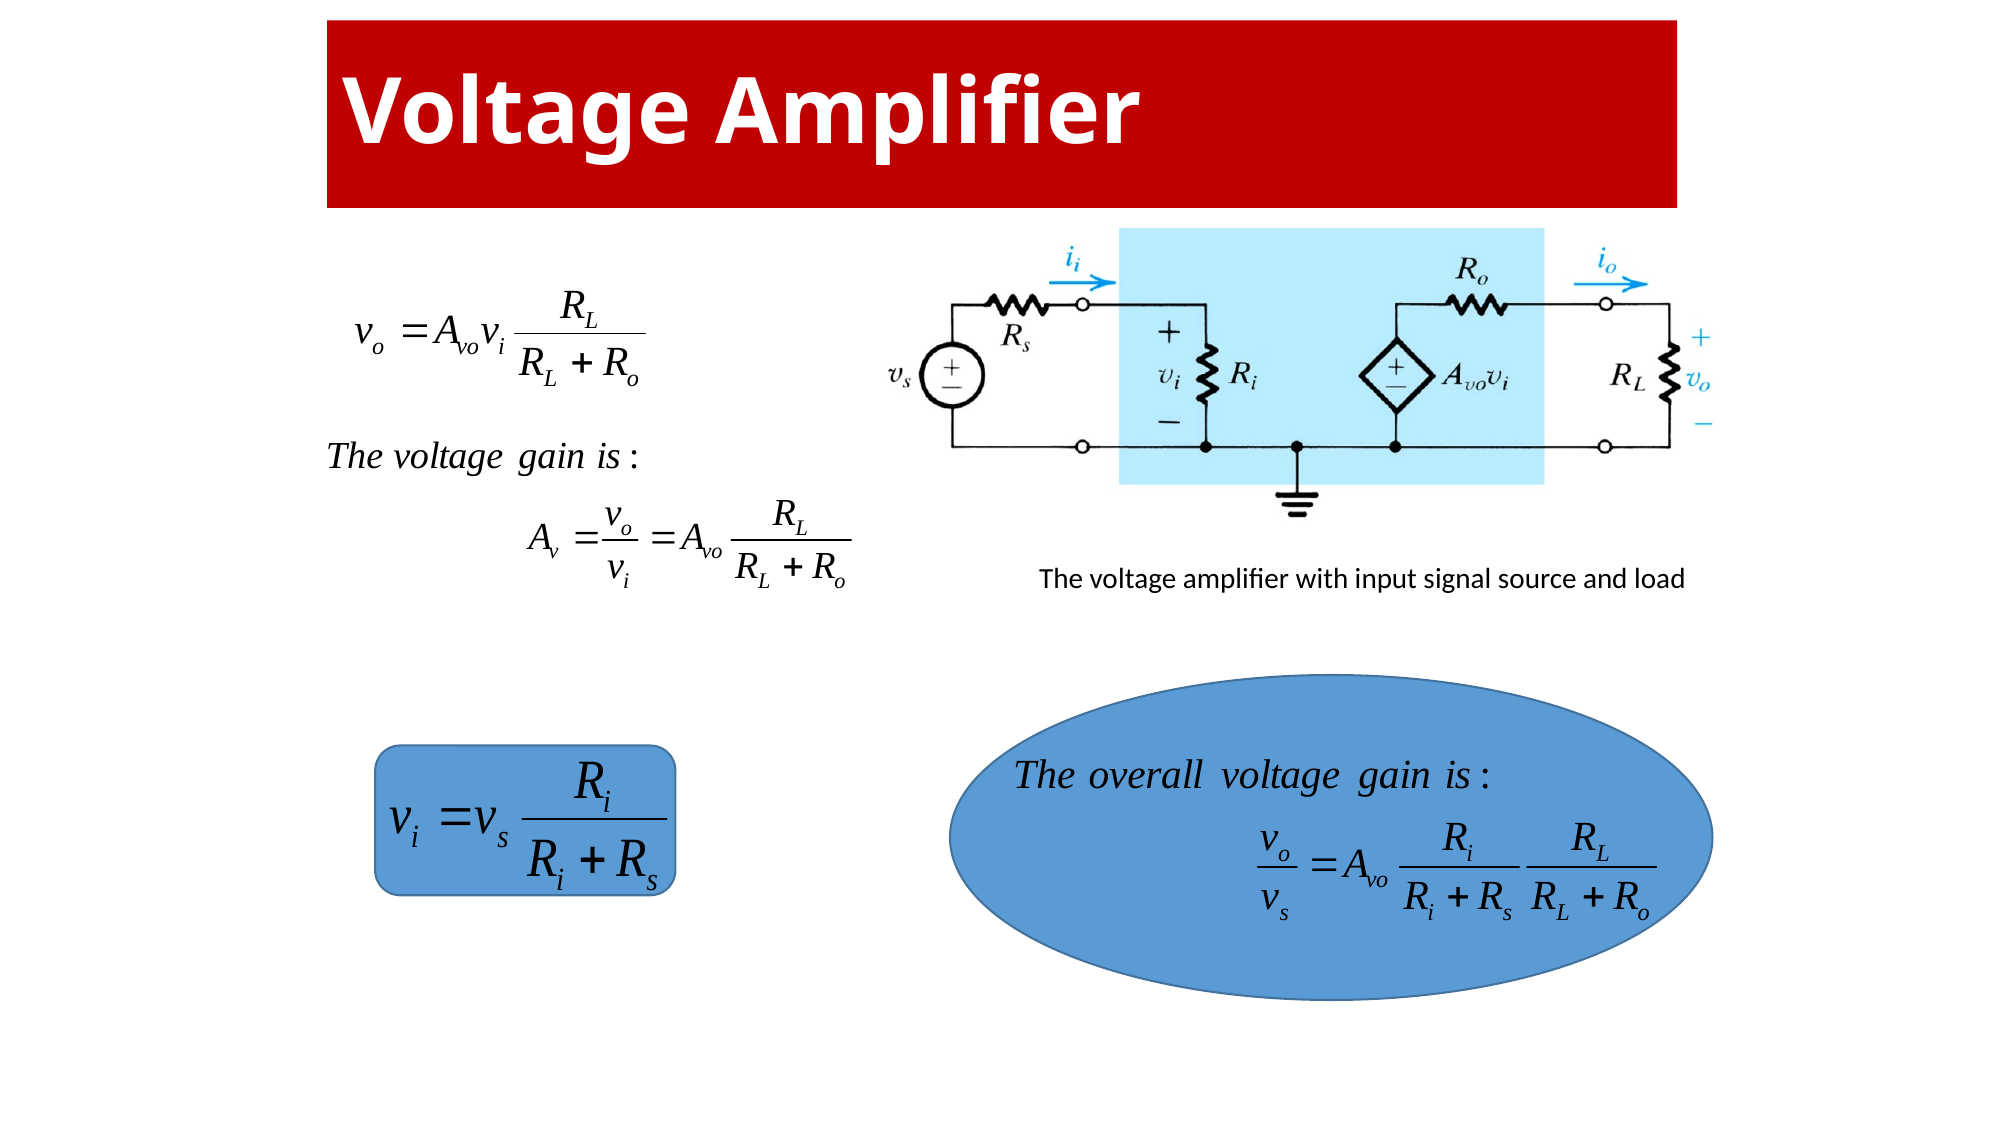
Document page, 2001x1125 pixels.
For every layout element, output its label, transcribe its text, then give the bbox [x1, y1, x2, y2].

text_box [322, 432, 861, 598]
title Voltage Amplifier [327, 20, 1678, 208]
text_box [348, 278, 654, 396]
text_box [375, 745, 678, 903]
text_box The voltage amplifier with input signal source and load [975, 551, 1750, 602]
picture [845, 228, 1713, 547]
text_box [949, 674, 1713, 1000]
